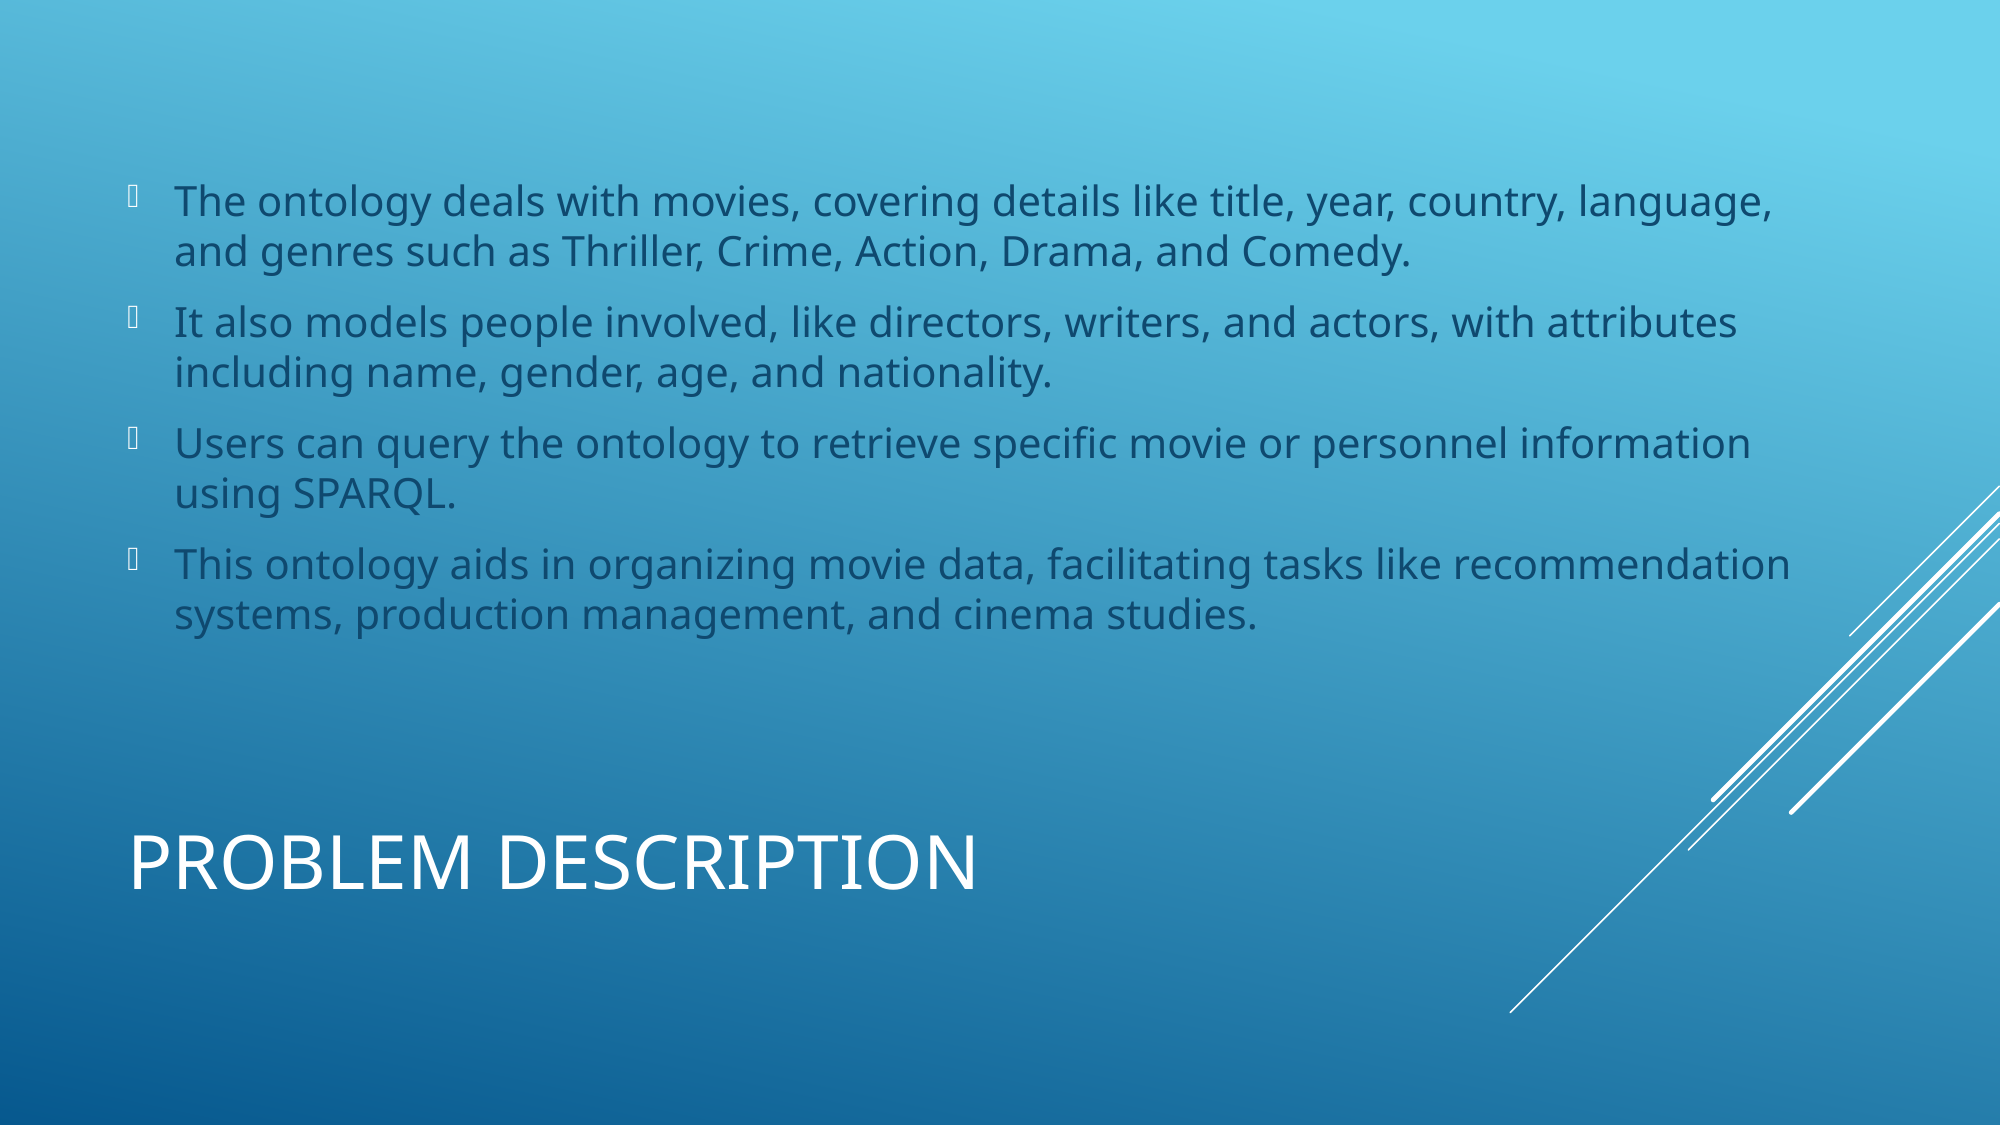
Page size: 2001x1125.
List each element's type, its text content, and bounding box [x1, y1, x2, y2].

title Problem Description [112, 748, 1513, 984]
list The ontology deals with movies, covering details like title, year, country, language, and genres such as Thriller, Crime, Action, Drama, and Comedy. It also models people involved, like directors, writers, and actors, with attributes including name, gender, age, and nationality. Users can query the ontology to retrieve specific movie or personnel information using SPARQL. This ontology aids in organizing movie data, facilitating tasks like recommendation systems, production management, and cinema studies. [112, 64, 1863, 748]
